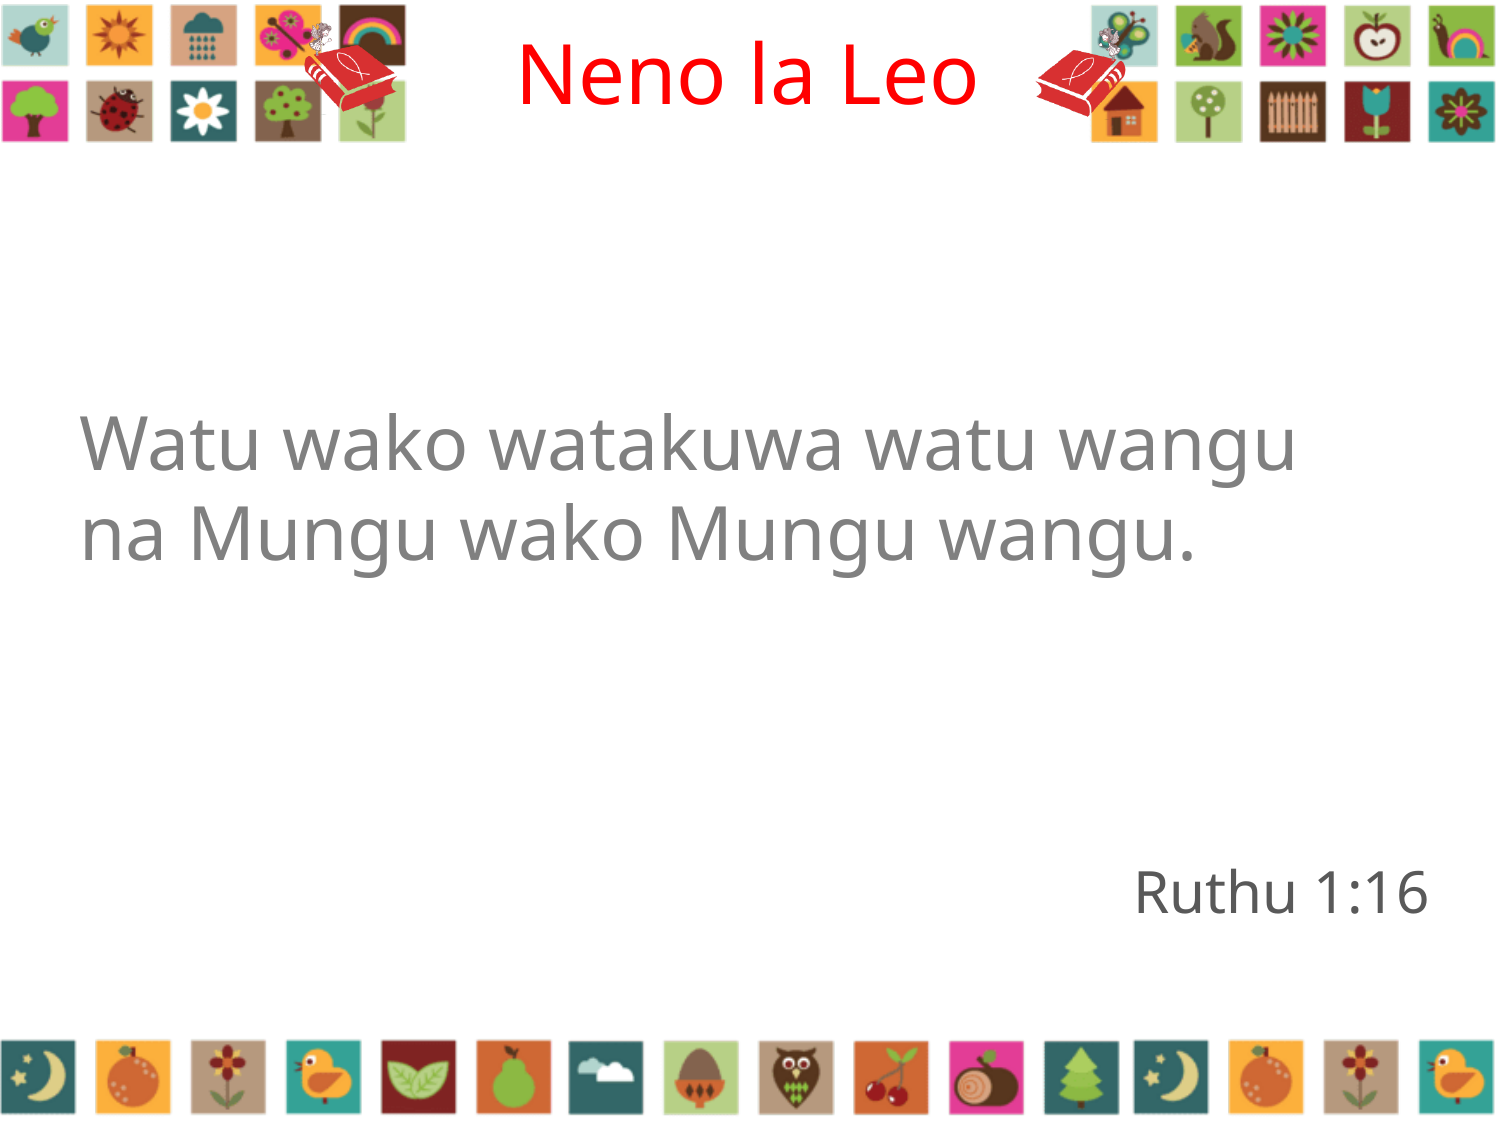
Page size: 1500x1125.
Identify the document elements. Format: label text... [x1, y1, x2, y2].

text_box Watu wako watakuwa watu wangu na Mungu wako Mungu wangu. [64, 387, 1412, 583]
text_box Neno la Leo [425, 13, 1077, 129]
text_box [0, 1028, 1500, 1118]
picture [1003, 3, 1500, 150]
picture [0, 3, 430, 150]
text_box Ruthu 1:16 [812, 848, 1444, 933]
